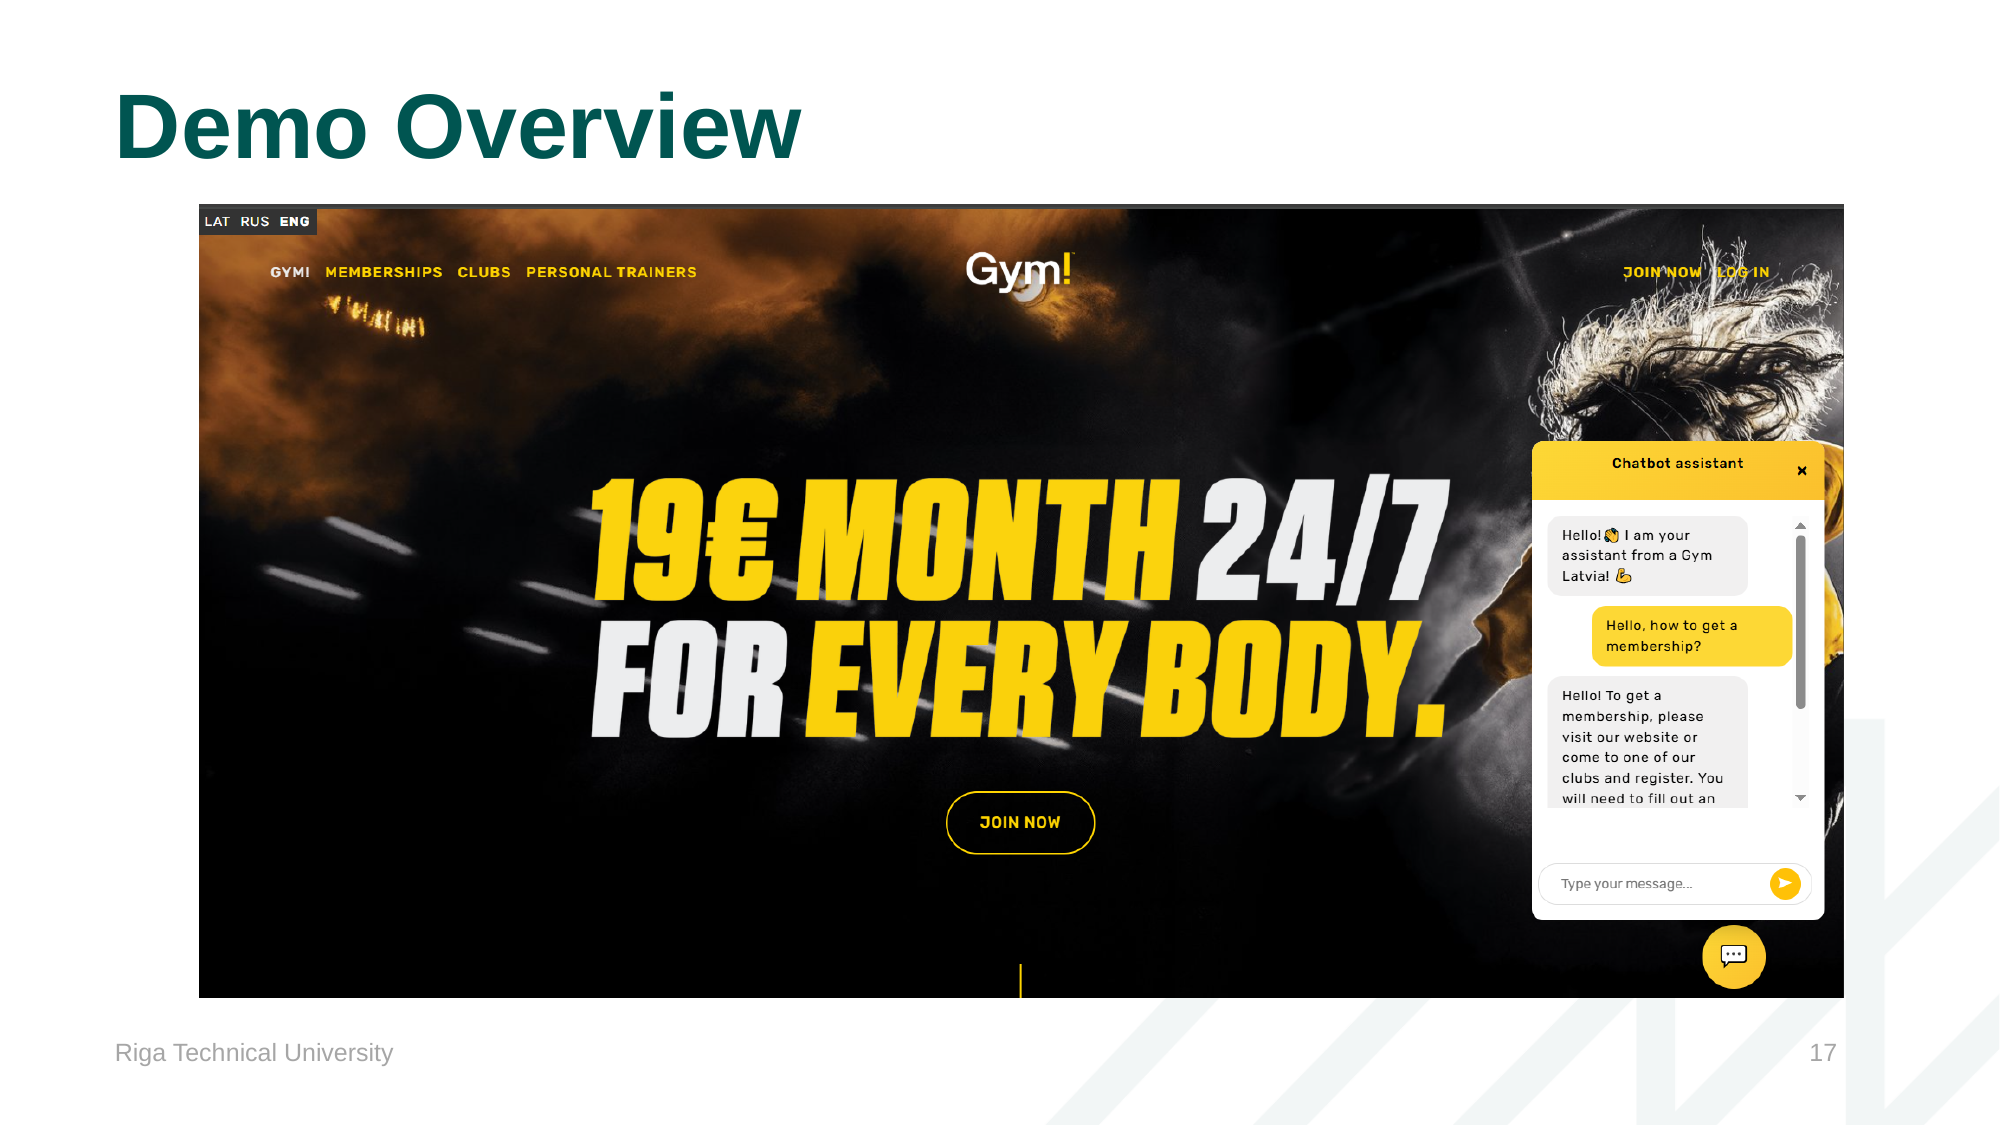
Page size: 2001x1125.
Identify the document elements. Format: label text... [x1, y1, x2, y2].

picture [0, 0, 2000, 1125]
title Demo Overview [99, 59, 1900, 187]
slide_number Riga Technical University [99, 1028, 641, 1089]
